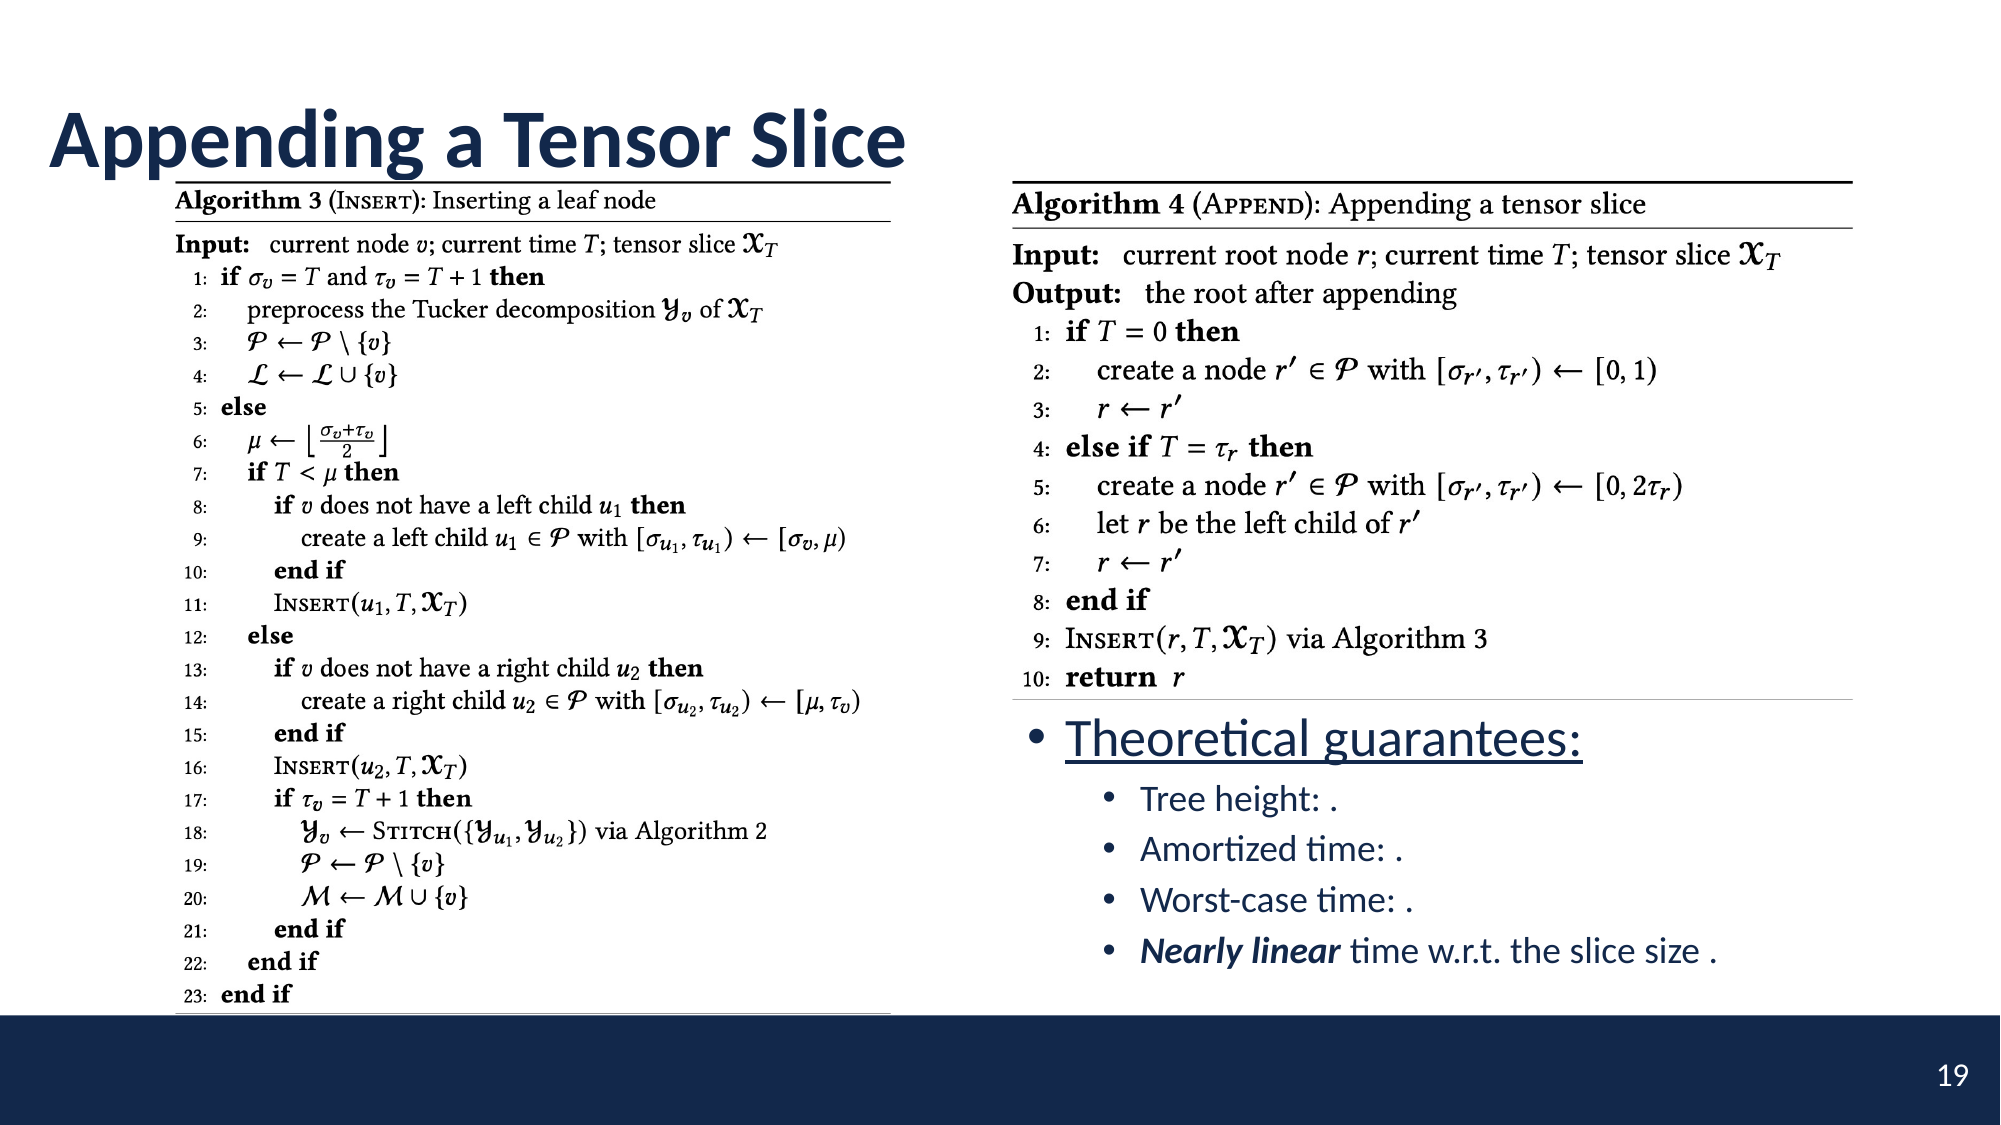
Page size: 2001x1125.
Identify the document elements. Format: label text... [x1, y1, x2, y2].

slide_number 18 [1911, 1042, 1985, 1103]
title Appending a Tensor Slice [34, 63, 2000, 218]
picture [1012, 180, 1854, 700]
picture [175, 180, 892, 1014]
